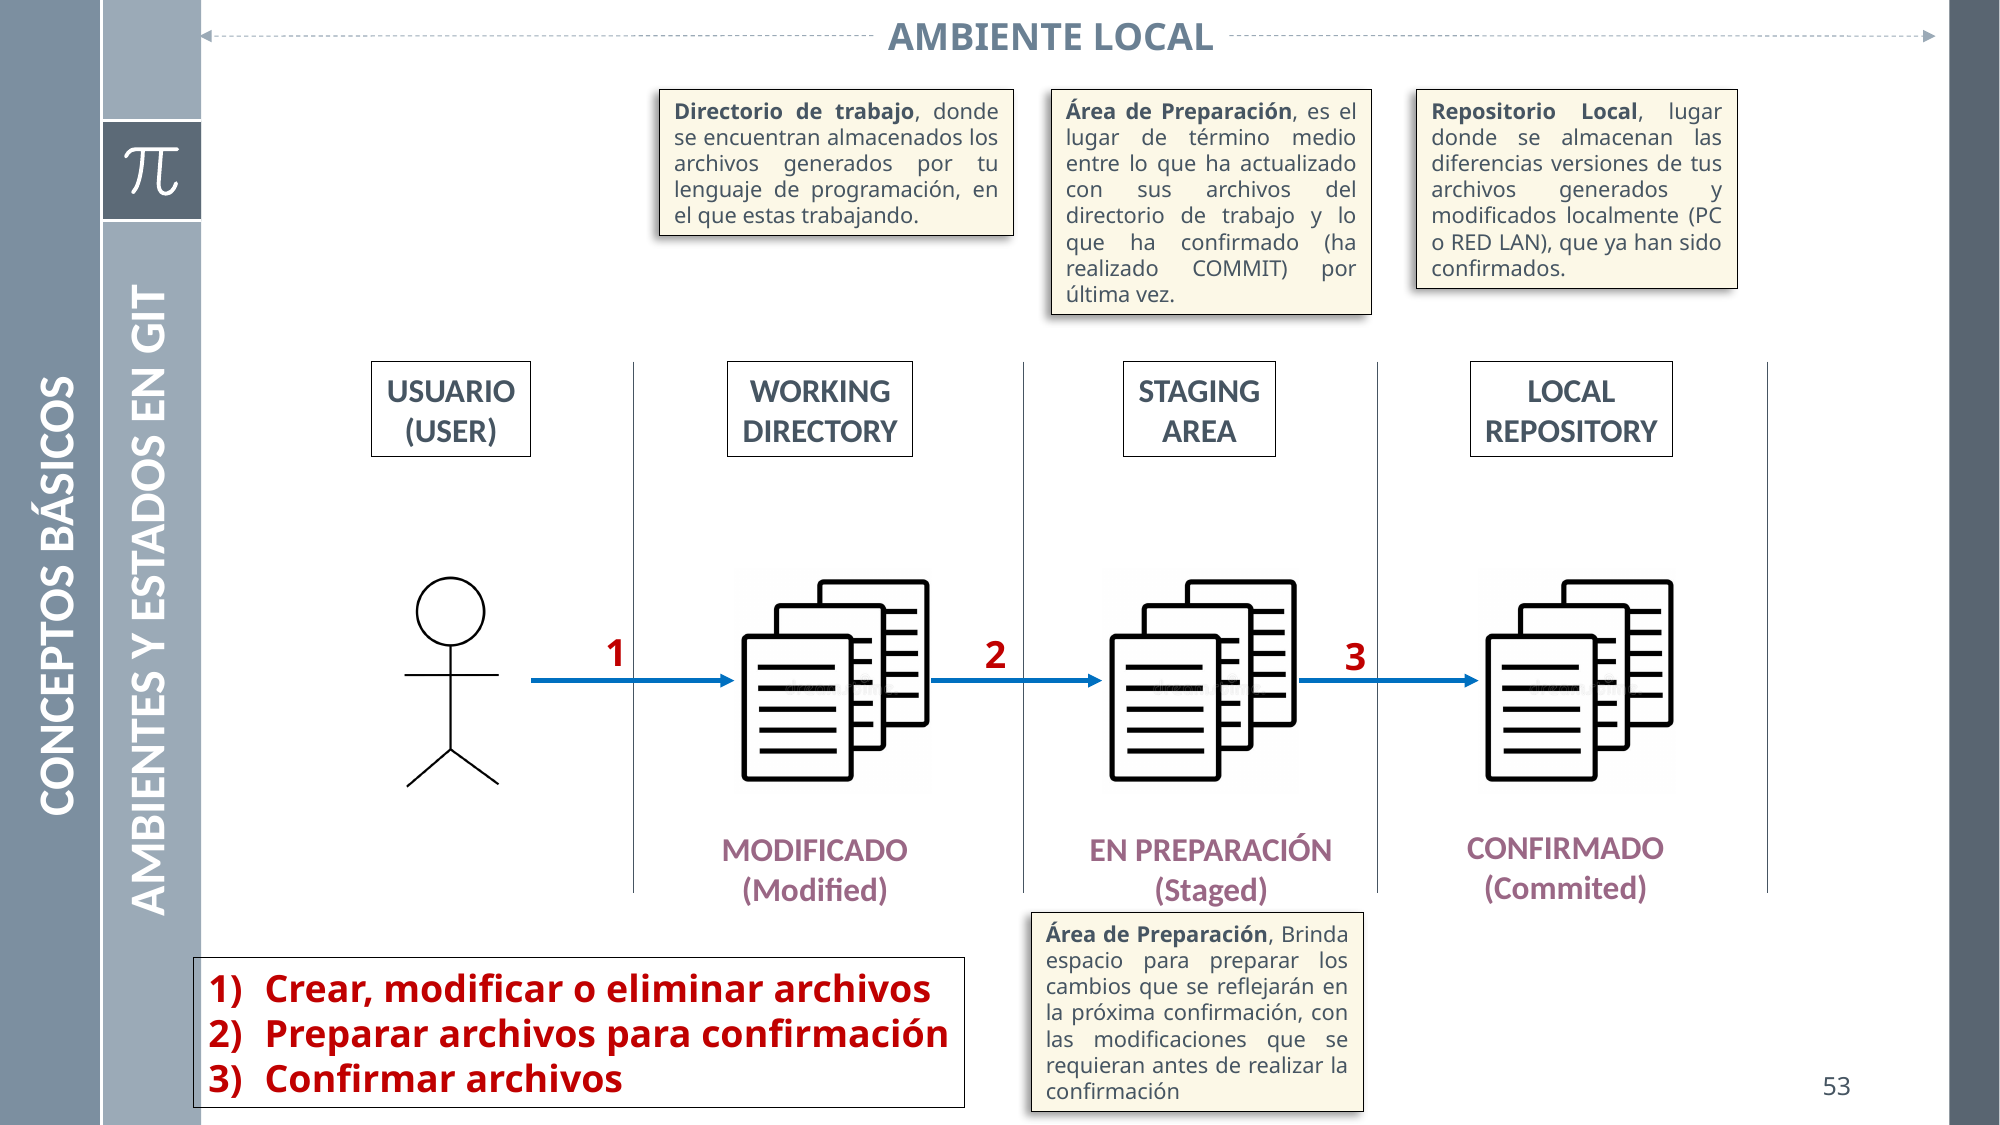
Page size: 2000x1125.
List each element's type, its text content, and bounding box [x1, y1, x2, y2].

picture [734, 567, 932, 794]
text_box AMBIENTES Y ESTADOS EN GIT [106, 270, 182, 931]
picture [370, 567, 532, 794]
text_box EN PREPARACIÓN (Staged) [1074, 821, 1348, 910]
text_box LOCAL REPOSITORY [1470, 361, 1673, 457]
text_box MODIFICADO (Modified) [706, 821, 924, 916]
picture [1101, 567, 1299, 794]
text_box Área de Preparación, Brinda espacio para preparar los cambios que se reflejarán en la próxima confirmación, con las modificaciones que se requieran antes de realizar la confirmación [1031, 912, 1364, 1112]
text_box 3 [1330, 625, 1377, 680]
text_box CONCEPTOS BÁSICOS [16, 360, 91, 831]
text_box WORKING DIRECTORY [727, 361, 913, 457]
text_box STAGING AREA [1123, 361, 1276, 457]
text_box AMBIENTE LOCAL [873, 5, 1230, 66]
text_box Crear, modificar o eliminar archivos Preparar archivos para confirmación Confirmar archivos [193, 957, 965, 1108]
text_box Directorio de trabajo, donde se encuentran almacenados los archivos generados por tu lenguaje de programación, en el que estas trabajando. [659, 89, 1014, 236]
text_box 2 [970, 623, 1022, 680]
text_box 3 [1378, 625, 1382, 680]
text_box 1 [634, 621, 642, 680]
text_box 3 [1330, 681, 1377, 686]
text_box Repositorio Local, lugar donde se almacenan las diferencias versiones de tus archivos generados y modificados localmente (PC o RED LAN), que ya han sido confirmados. [1416, 89, 1738, 289]
text_box CONFIRMADO (Commited) [1452, 818, 1680, 914]
text_box Área de Preparación, es el lugar de término medio entre lo que ha actualizado con sus archivos del directorio de trabajo y lo que ha confirmado (ha realizado COMMIT) por última vez. [1051, 89, 1372, 315]
slide_number 53 [1766, 1057, 1867, 1118]
picture [1478, 567, 1676, 794]
text_box 1 [590, 621, 633, 680]
text_box USUARIO (USER) [371, 361, 531, 457]
